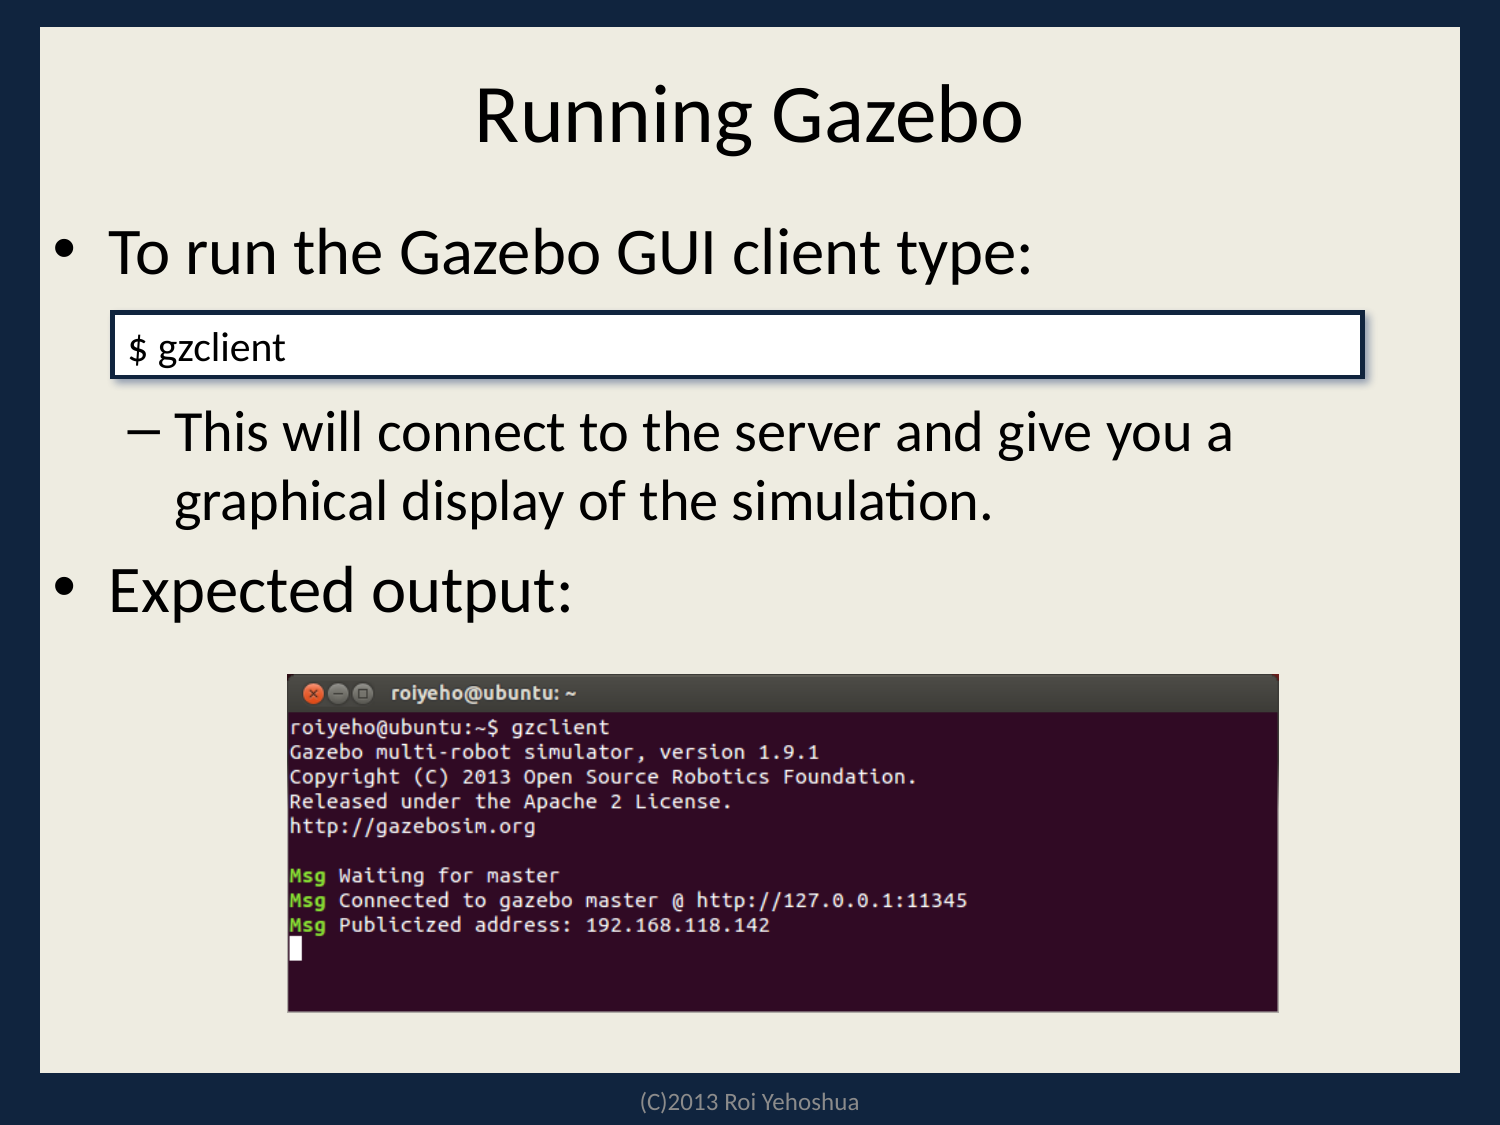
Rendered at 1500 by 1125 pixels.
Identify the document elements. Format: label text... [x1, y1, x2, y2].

list To run the Gazebo GUI client type: This will connect to the server and give you a graphical display of the simulation. Expected output: [37, 200, 1463, 1080]
title Running Gazebo [37, 31, 1463, 188]
footer (C)2013 Roi Yehoshua [512, 1074, 988, 1125]
picture [287, 674, 1279, 1014]
text_box $ gzclient [112, 312, 1363, 378]
